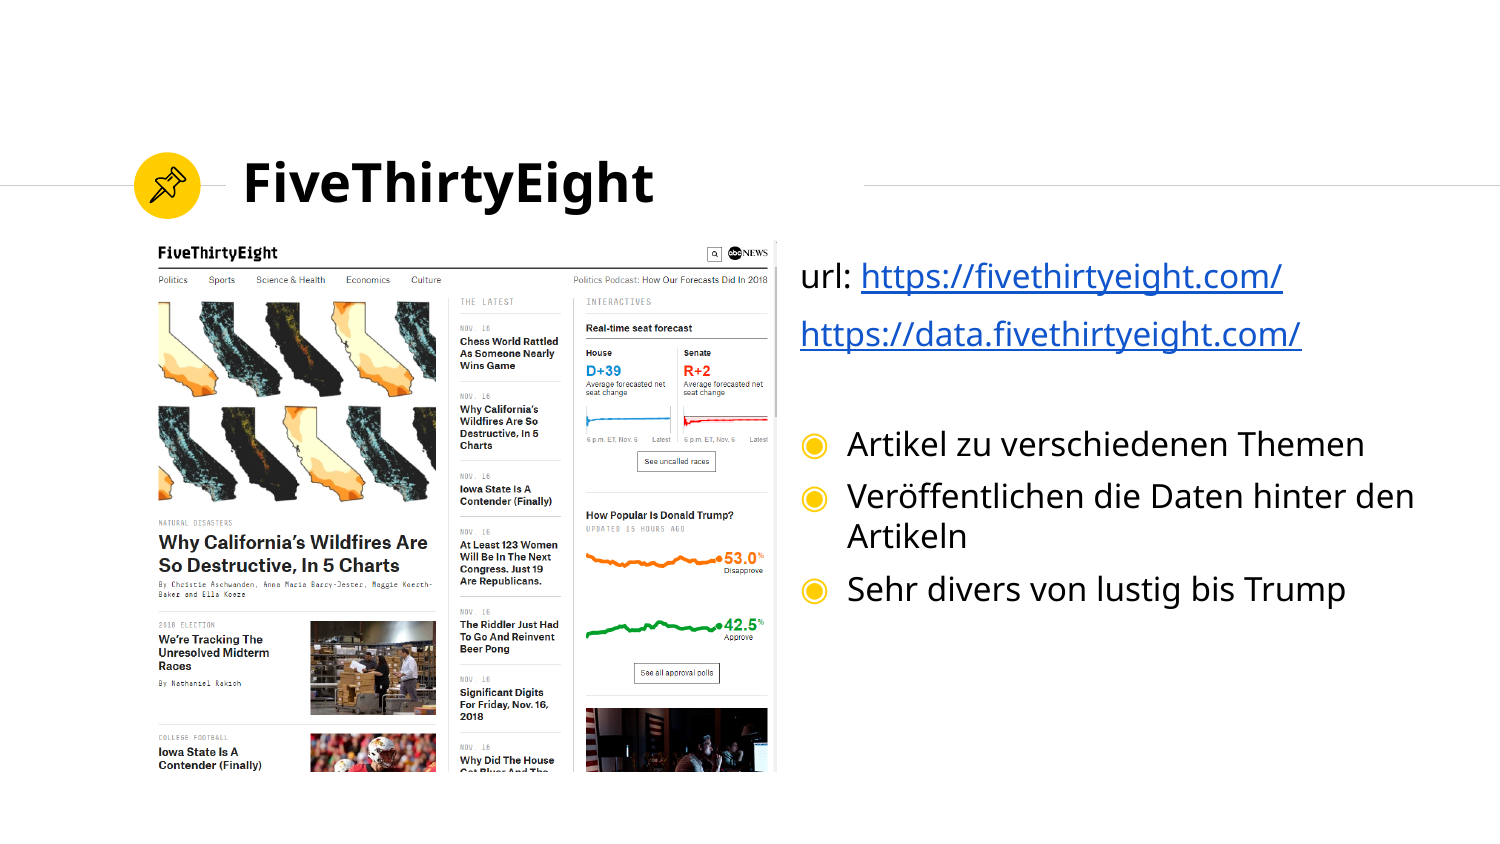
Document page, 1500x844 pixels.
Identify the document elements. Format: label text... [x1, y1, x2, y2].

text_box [150, 166, 186, 203]
picture [155, 239, 778, 772]
title FiveThirtyEight [227, 145, 864, 217]
text_box url: https://fivethirtyeight.com/ https://data.fivethirtyeight.com/ Artikel zu verschiedenen Themen Veröffentlichen die Daten hinter den Artikeln Sehr divers von lustig bis Trump [785, 240, 1483, 795]
